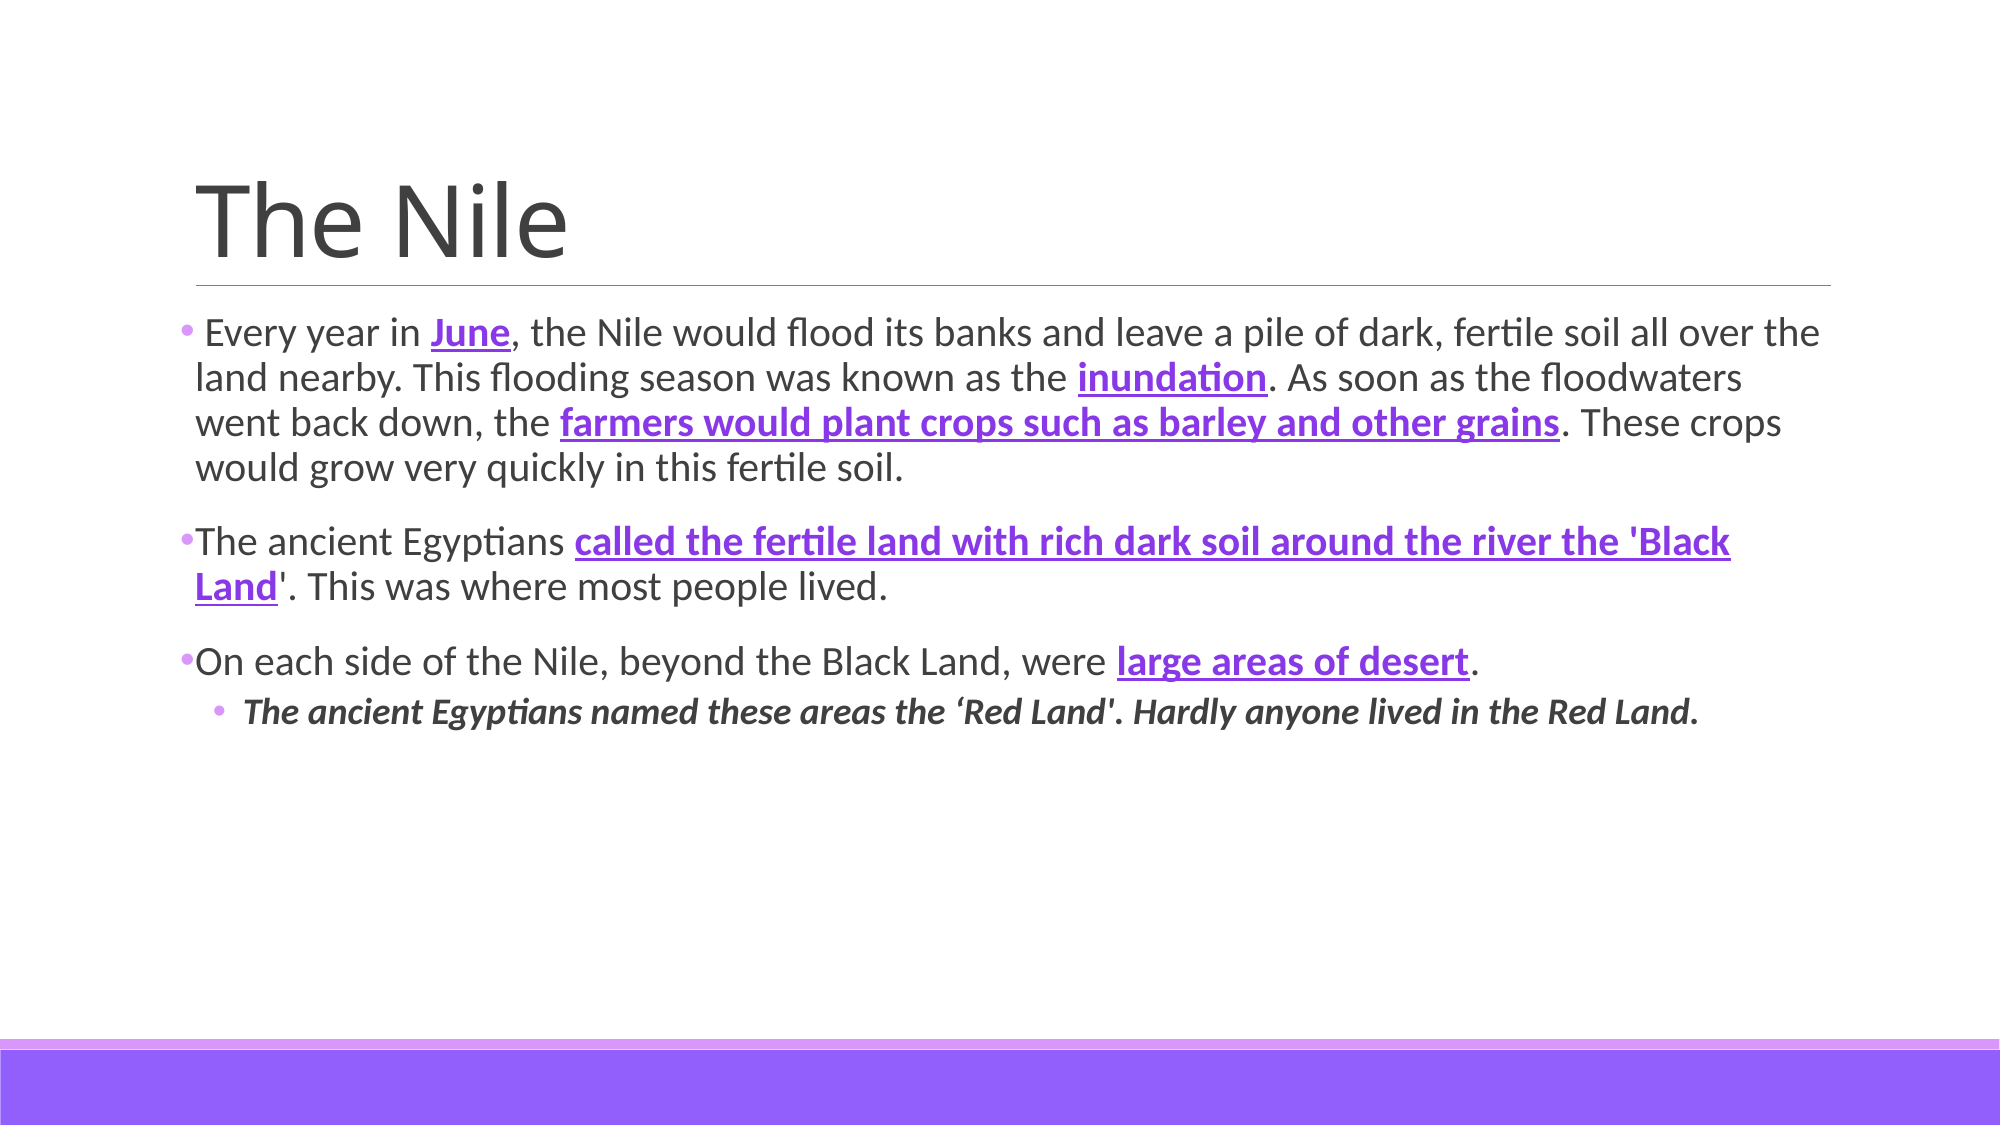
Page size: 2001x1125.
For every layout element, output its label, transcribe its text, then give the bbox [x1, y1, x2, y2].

title The Nile [180, 47, 1830, 285]
list Every year in June, the Nile would flood its banks and leave a pile of dark, fertile soil all over the land nearby. This flooding season was known as the inundation. As soon as the floodwaters went back down, the farmers would plant crops such as barley and other grains. These crops would grow very quickly in this fertile soil. The ancient Egyptians called the fertile land with rich dark soil around the river the 'Black Land'. This was where most people lived. On each side of the Nile, beyond the Black Land, were large areas of desert. The ancient Egyptians named these areas the ‘Red Land'. Hardly anyone lived in the Red Land. [180, 302, 1830, 963]
